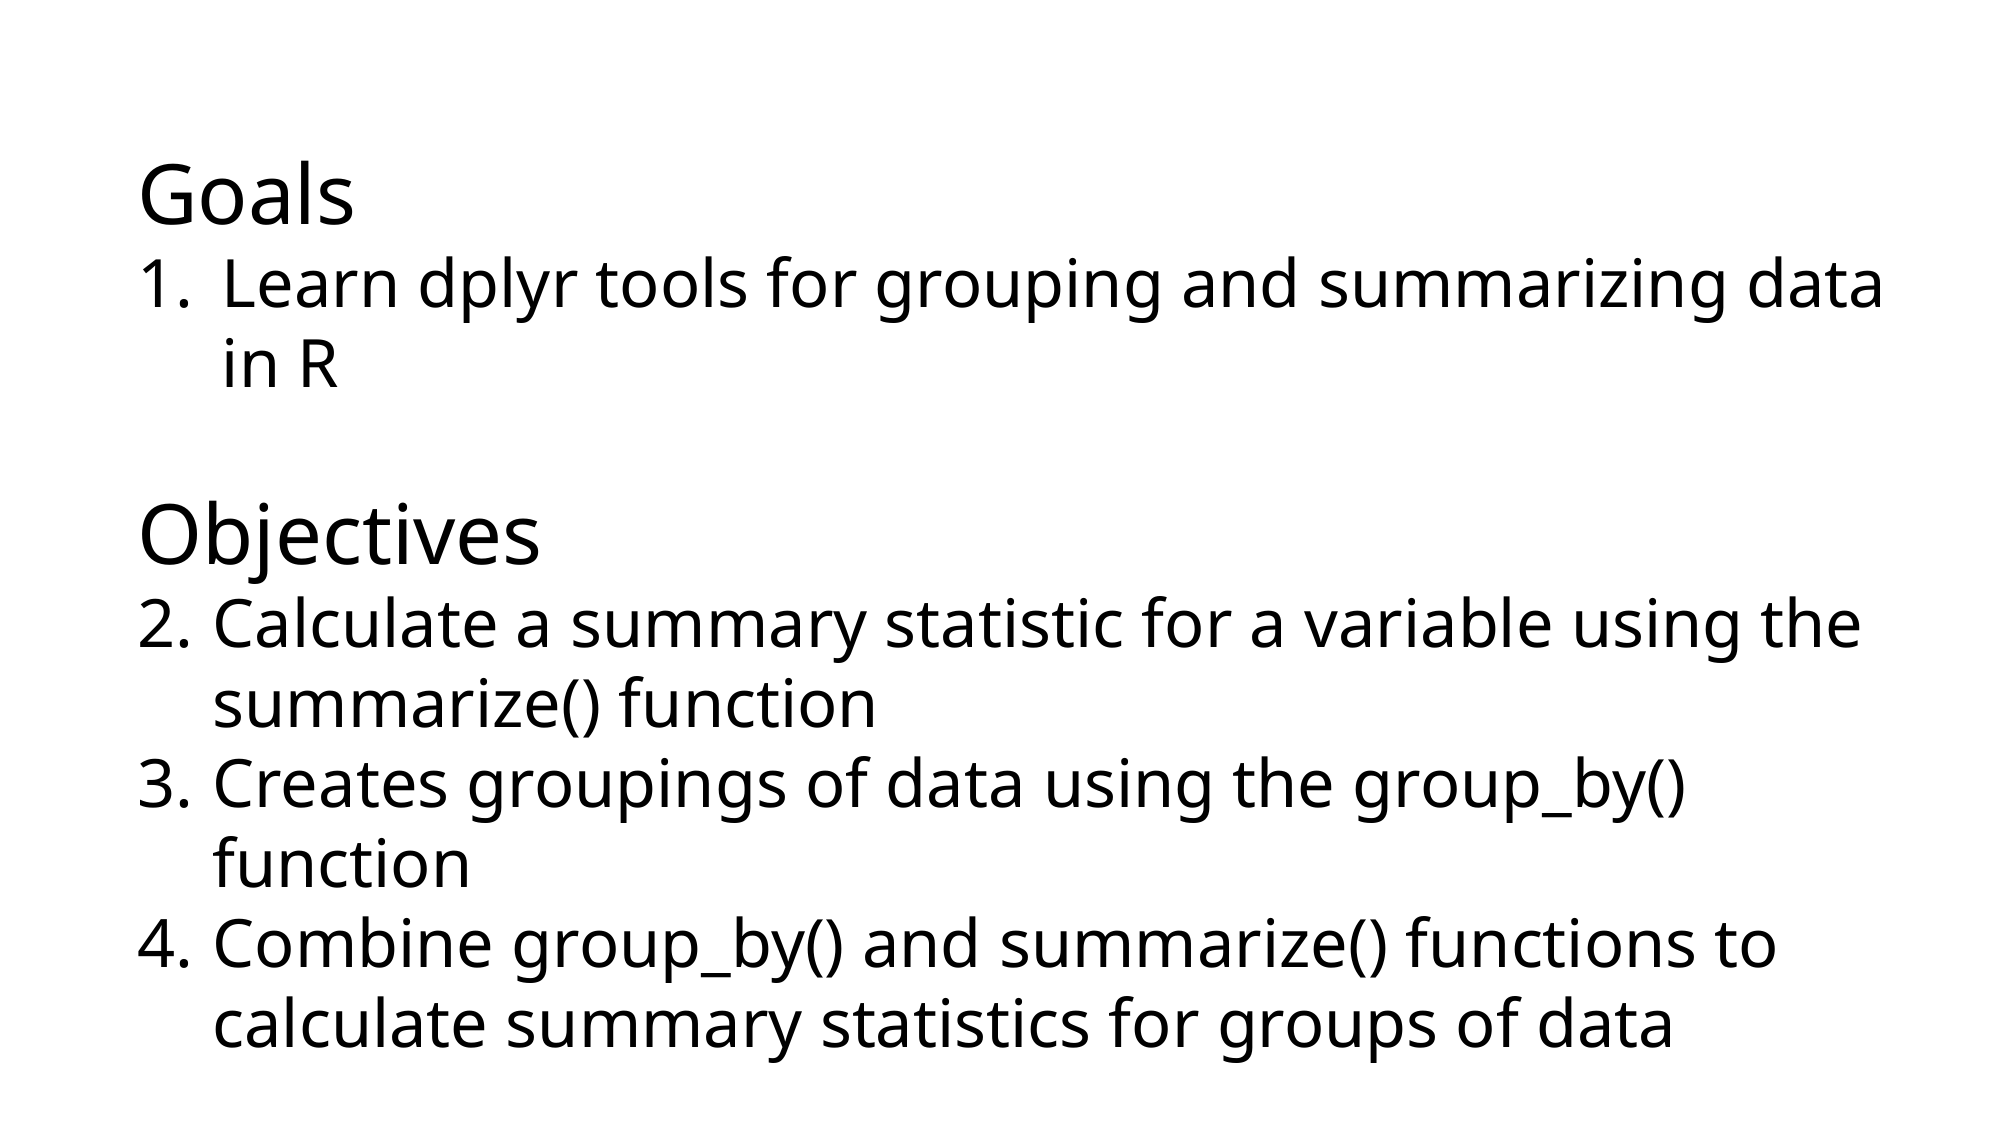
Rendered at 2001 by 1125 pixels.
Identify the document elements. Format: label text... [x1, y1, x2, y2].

text_box Goals Learn dplyr tools for grouping and summarizing data in R Objectives Calculate a summary statistic for a variable using the summarize() function Creates groupings of data using the group_by() function Combine group_by() and summarize() functions to calculate summary statistics for groups of data [122, 133, 1918, 1068]
